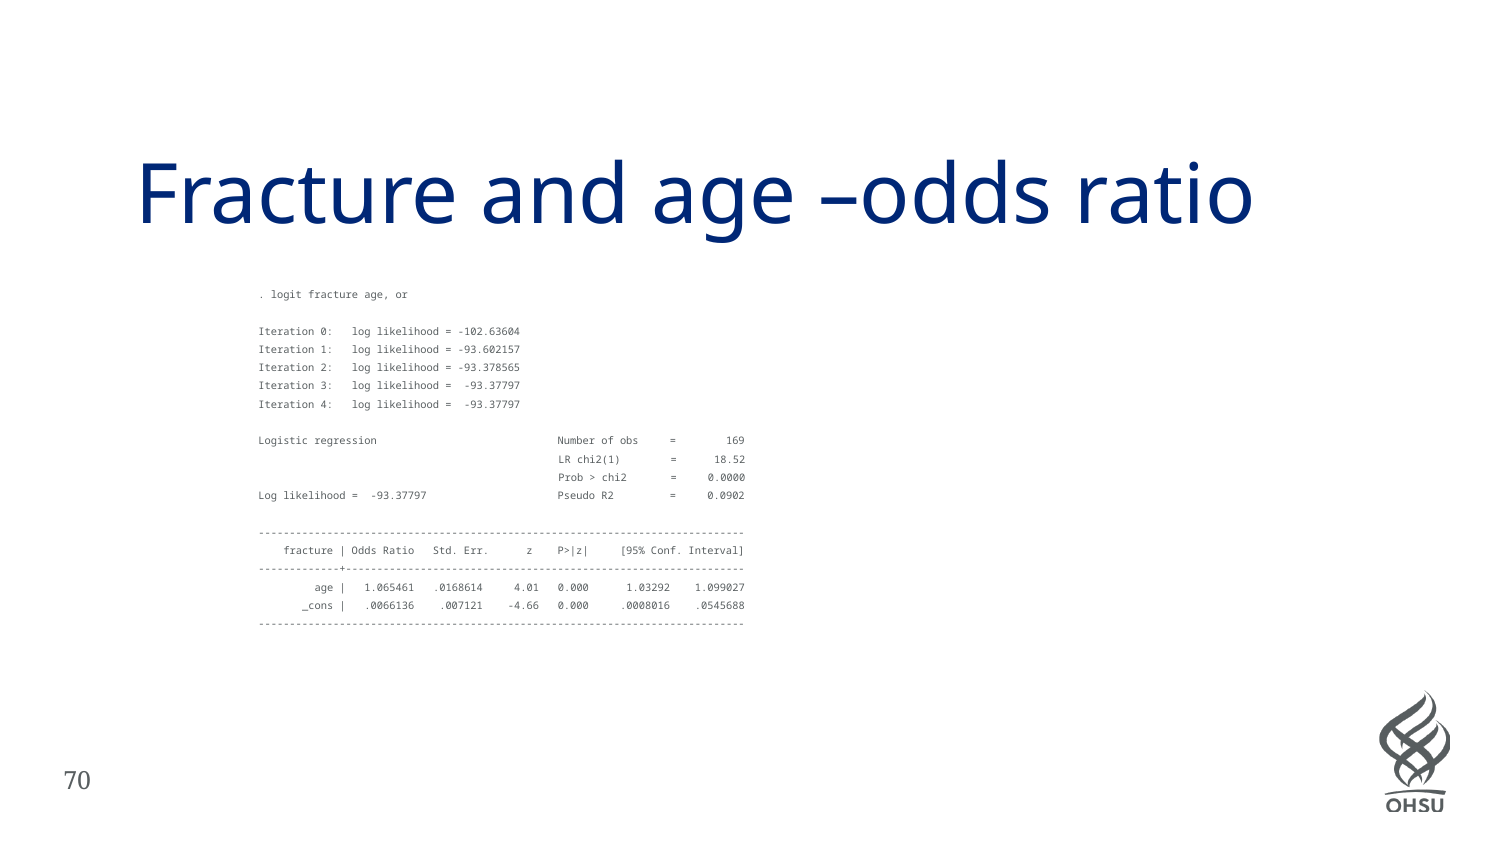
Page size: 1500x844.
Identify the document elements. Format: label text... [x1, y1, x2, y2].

list . logit fracture age, or Iteration 0: log likelihood = -102.63604 Iteration 1: log likelihood = -93.602157 Iteration 2: log likelihood = -93.378565 Iteration 3: log likelihood = -93.37797 Iteration 4: log likelihood = -93.37797 Logistic regression Number of obs = 169 LR chi2(1) = 18.52 Prob > chi2 = 0.0000 Log likelihood = -93.37797 Pseudo R2 = 0.0902 ------------------------------------------------------------------------------ fracture | Odds Ratio Std. Err. z P>|z| [95% Conf. Interval] -------------+---------------------------------------------------------------- age | 1.065461 .0168614 4.01 0.000 1.03292 1.099027 _cons | .0066136 .007121 -4.66 0.000 .0008016 .0545688 ------------------------------------------------------------------------------ [133, 276, 1369, 639]
title Fracture and age –odds ratio [120, 120, 1356, 261]
